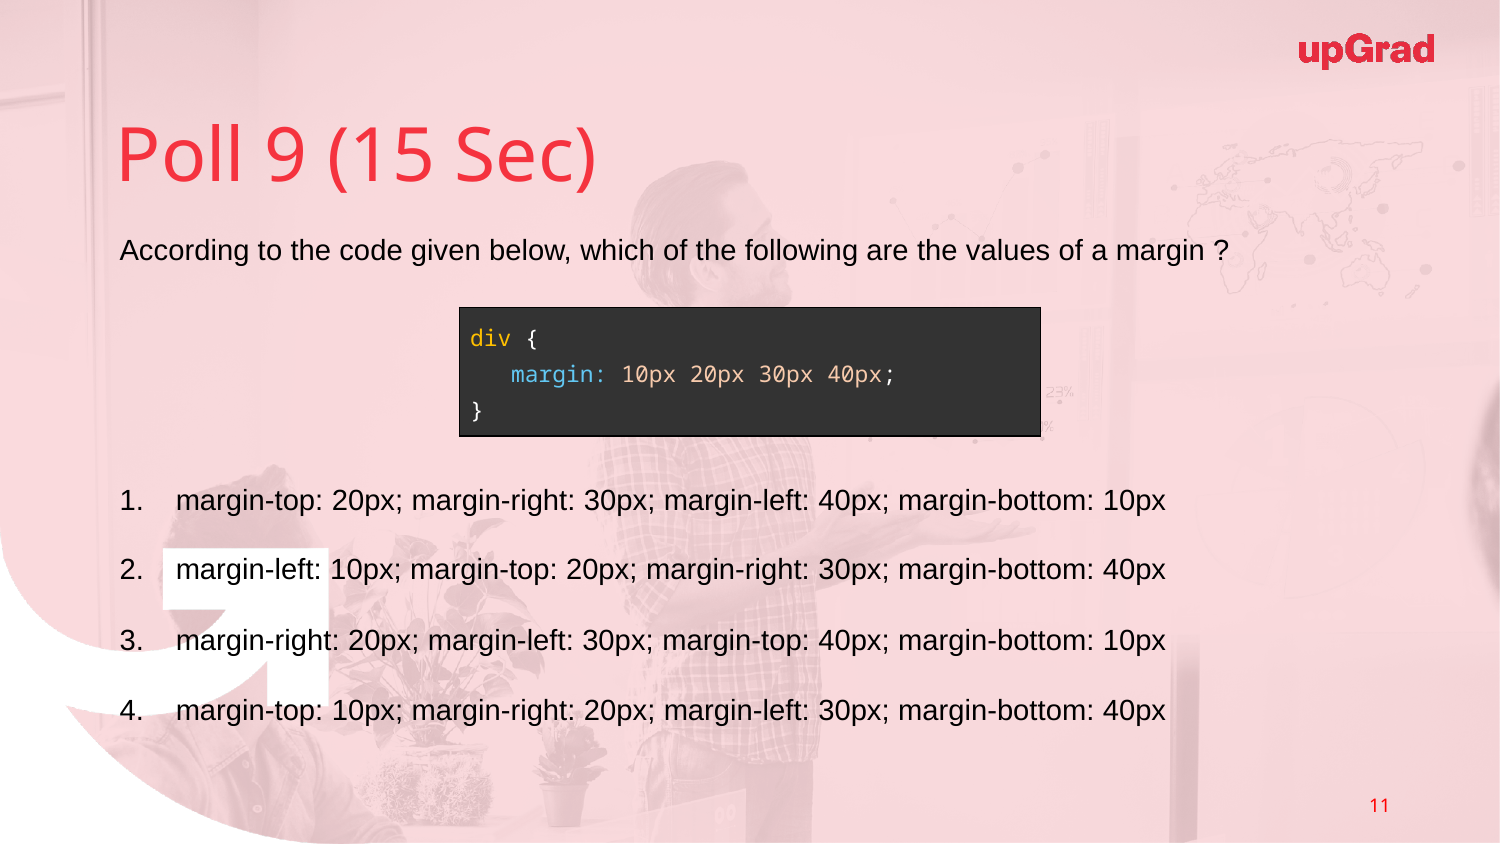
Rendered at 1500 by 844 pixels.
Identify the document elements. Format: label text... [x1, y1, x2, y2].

text_box Poll 9 (15 Sec) [104, 48, 1006, 223]
text_box 11 [1068, 782, 1406, 828]
picture [1299, 33, 1434, 70]
text_box According to the code given below, which of the following are the values of a margin ? margin-top: 20px; margin-right: 30px; margin-left: 40px; margin-bottom: 10px margin-left: 10px; margin-top: 20px; margin-right: 30px; margin-bottom: 40px margin-right: 20px; margin-left: 30px; margin-top: 40px; margin-bottom: 10px margin-top: 10px; margin-right: 20px; margin-left: 30px; margin-bottom: 40px [104, 223, 1434, 766]
text_box [0, 0, 1500, 844]
